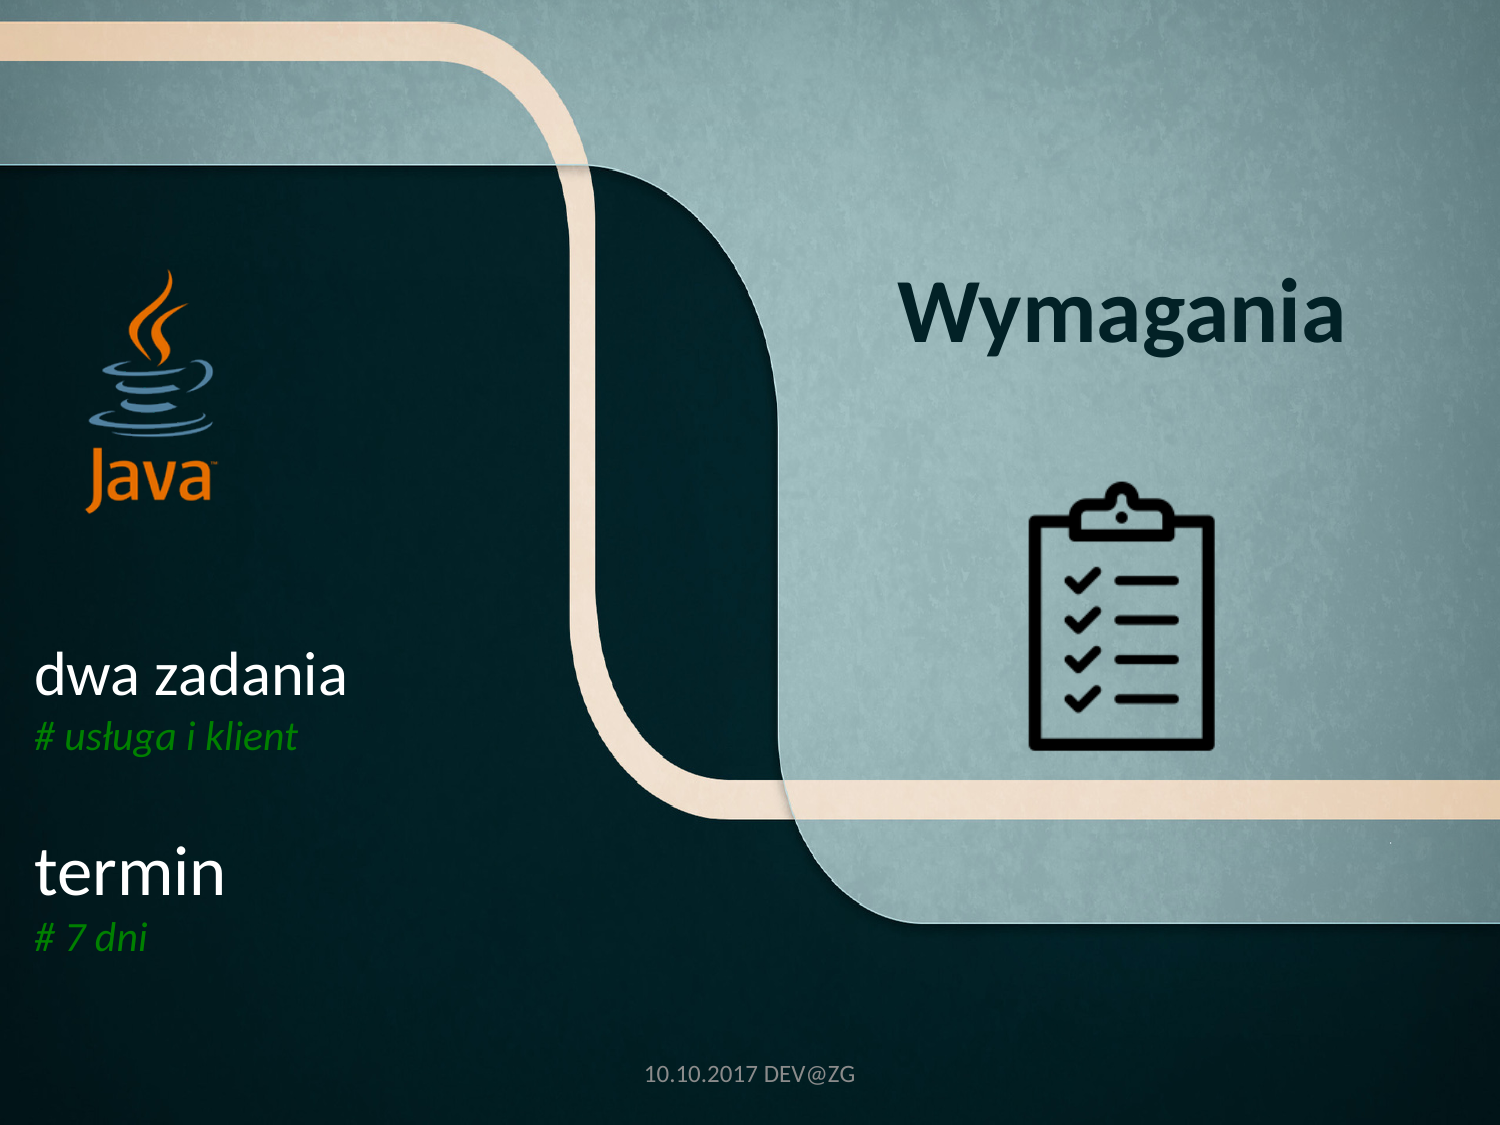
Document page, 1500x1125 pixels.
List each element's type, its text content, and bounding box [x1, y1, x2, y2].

footer 10.10.2017 DEV@ZG [512, 1042, 988, 1103]
text_box dwa zadania # usługa i klient [34, 633, 443, 759]
text_box Wymagania [761, 148, 1483, 462]
text_box termin # 7 dni [34, 824, 573, 960]
picture [0, 0, 1500, 1125]
